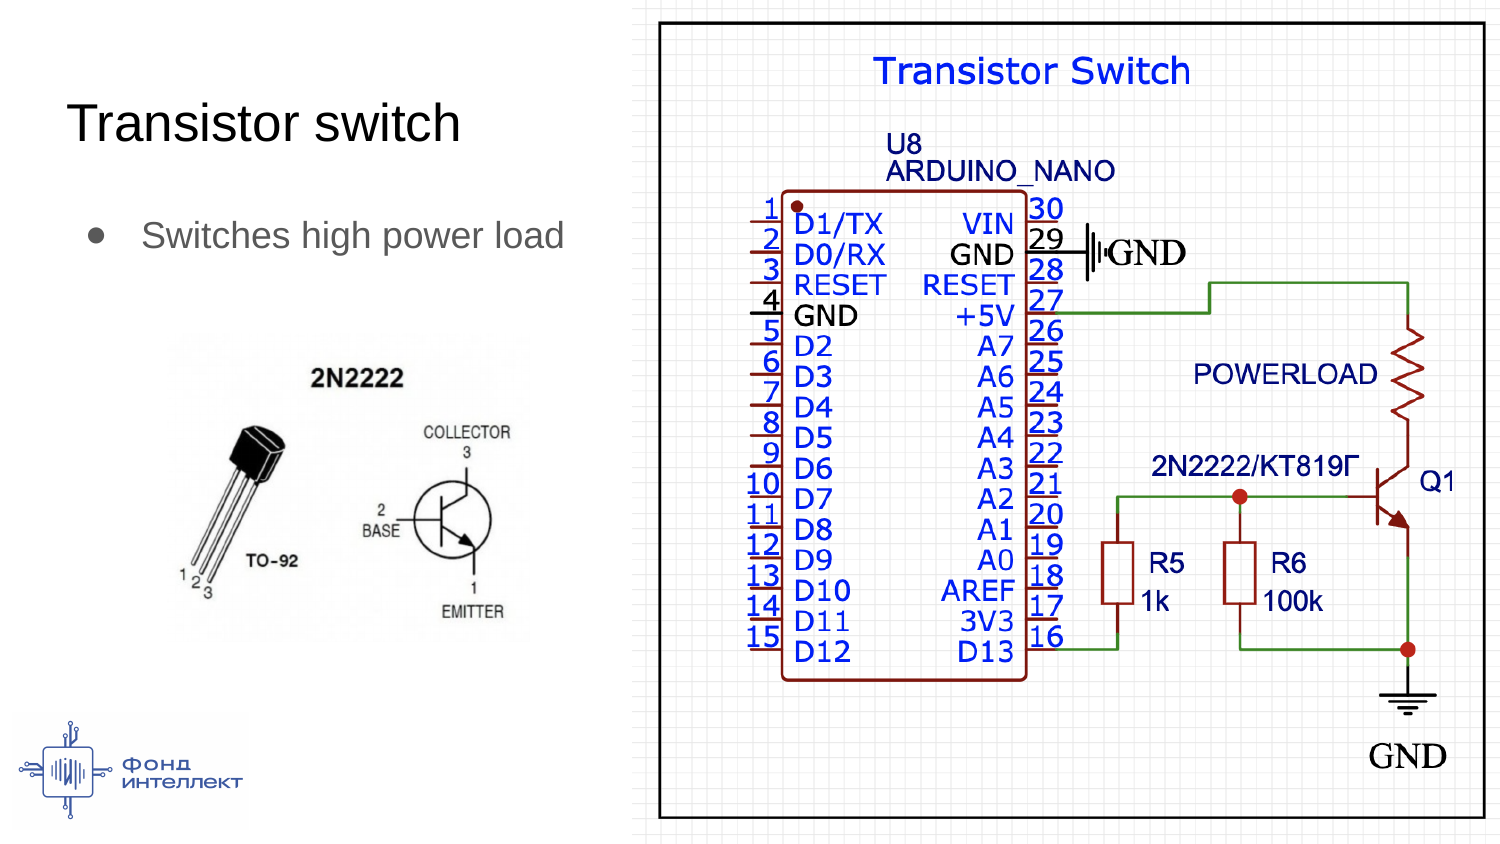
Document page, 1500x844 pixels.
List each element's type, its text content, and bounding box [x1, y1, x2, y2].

title Transistor switch [51, 72, 626, 167]
list Switches high power load [51, 189, 626, 750]
picture [12, 712, 249, 830]
picture [167, 333, 530, 643]
picture [632, 0, 1500, 844]
